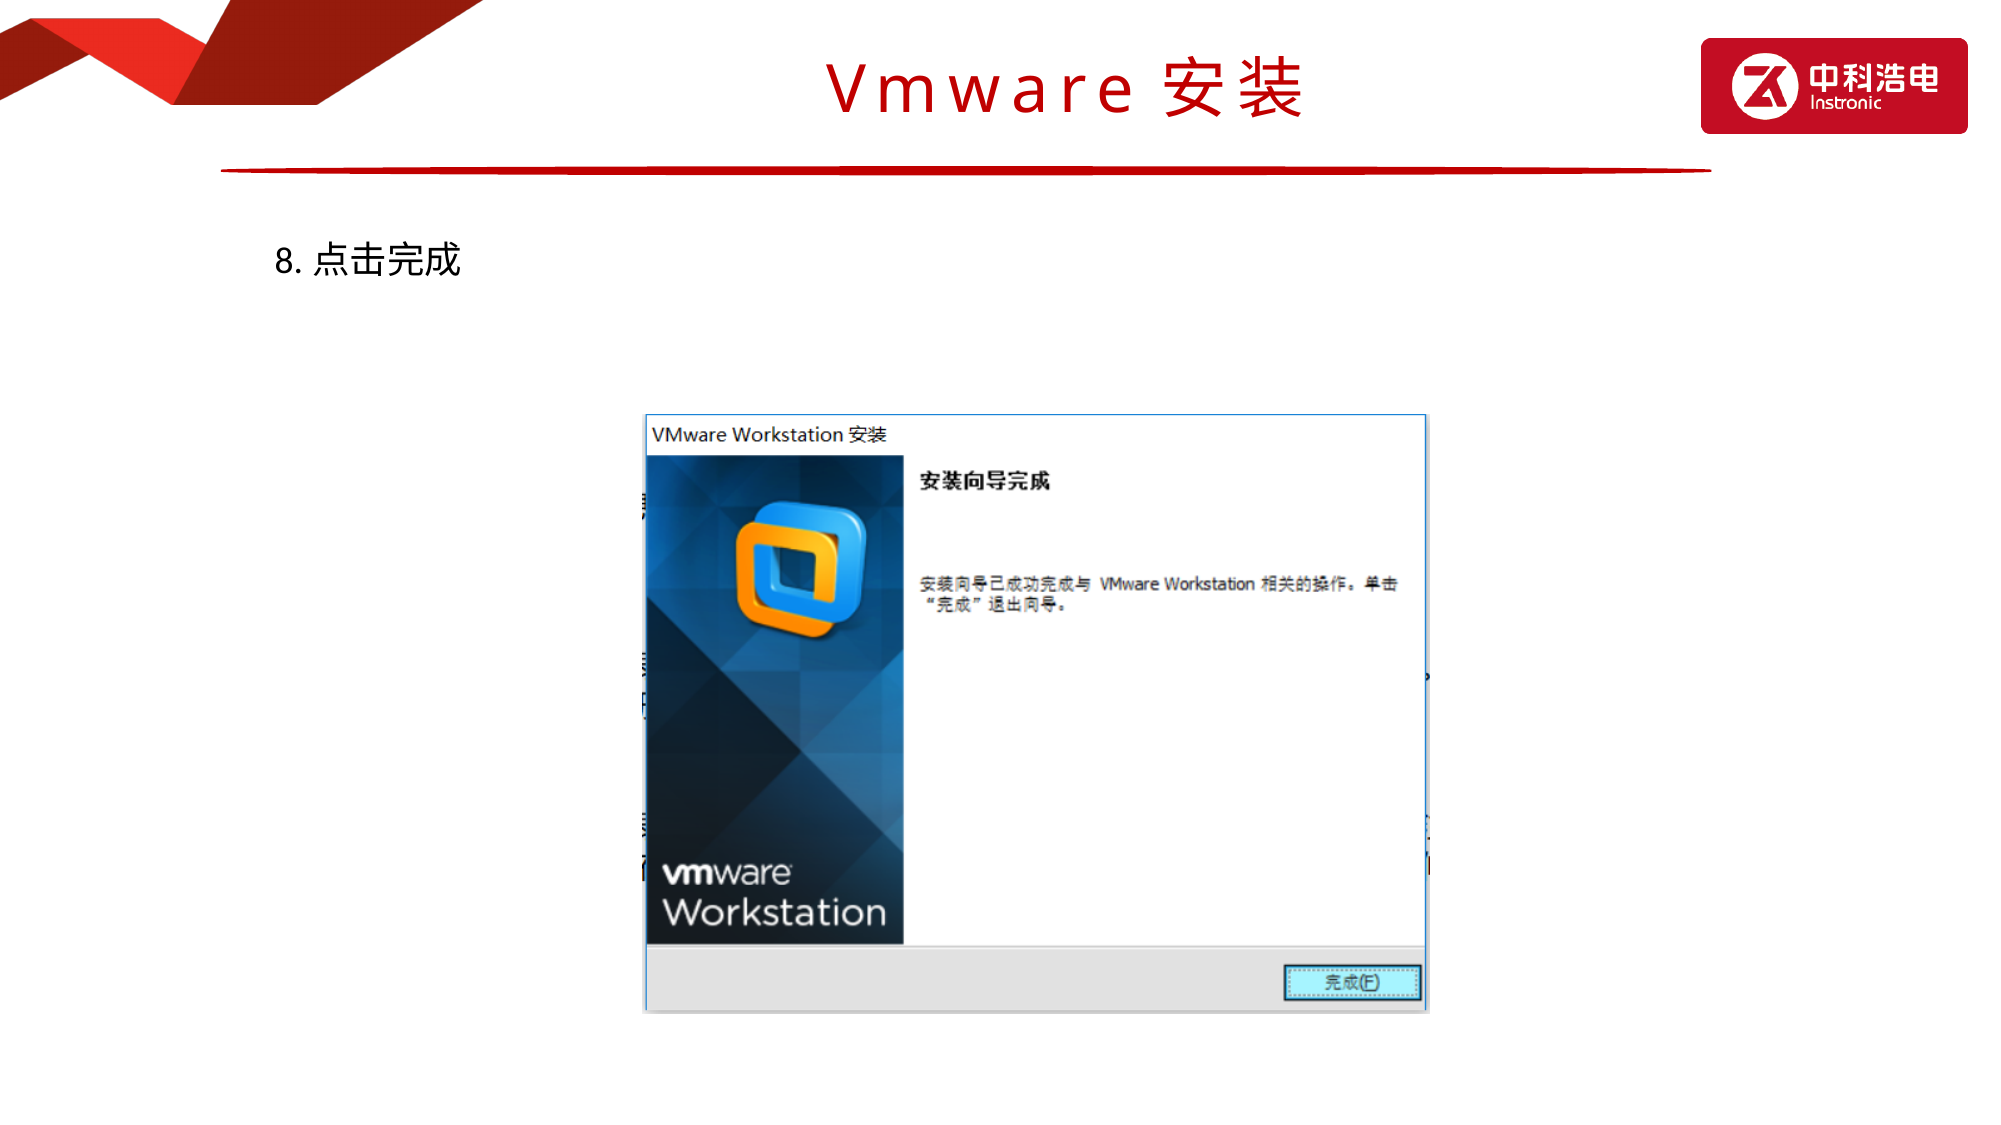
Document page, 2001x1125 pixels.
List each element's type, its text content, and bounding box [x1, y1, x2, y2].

text_box [301, 166, 1712, 176]
picture [1701, 38, 1968, 135]
text_box 8.点击完成 [301, 228, 1316, 289]
picture [642, 414, 1430, 1014]
picture [0, 0, 495, 299]
text_box Vmware安装 [602, 38, 1528, 134]
